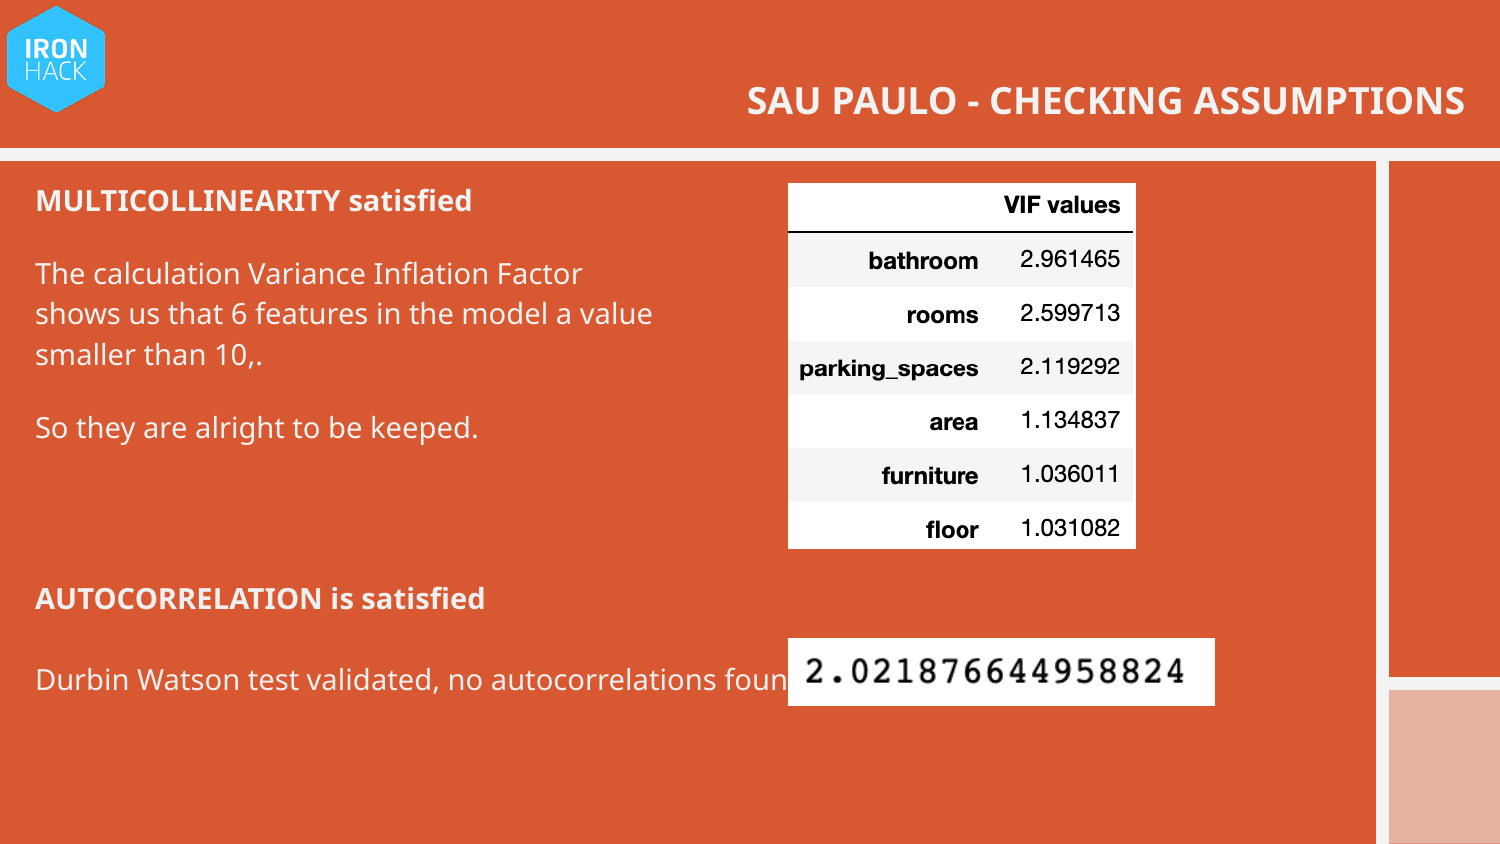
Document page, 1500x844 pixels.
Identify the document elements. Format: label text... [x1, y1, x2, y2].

picture [788, 638, 1215, 706]
list MULTICOLLINEARITY satisfied The calculation Variance Inflation Factor shows us that 6 features in the model a value smaller than 10,. So they are alright to be keeped. [20, 173, 684, 448]
title SAU PAULO - CHECKING ASSUMPTIONS [675, 62, 1481, 130]
picture [788, 183, 1136, 549]
picture [7, 6, 105, 112]
text_box AUTOCORRELATION is satisfied Durbin Watson test validated, no autocorrelations found [20, 560, 949, 743]
